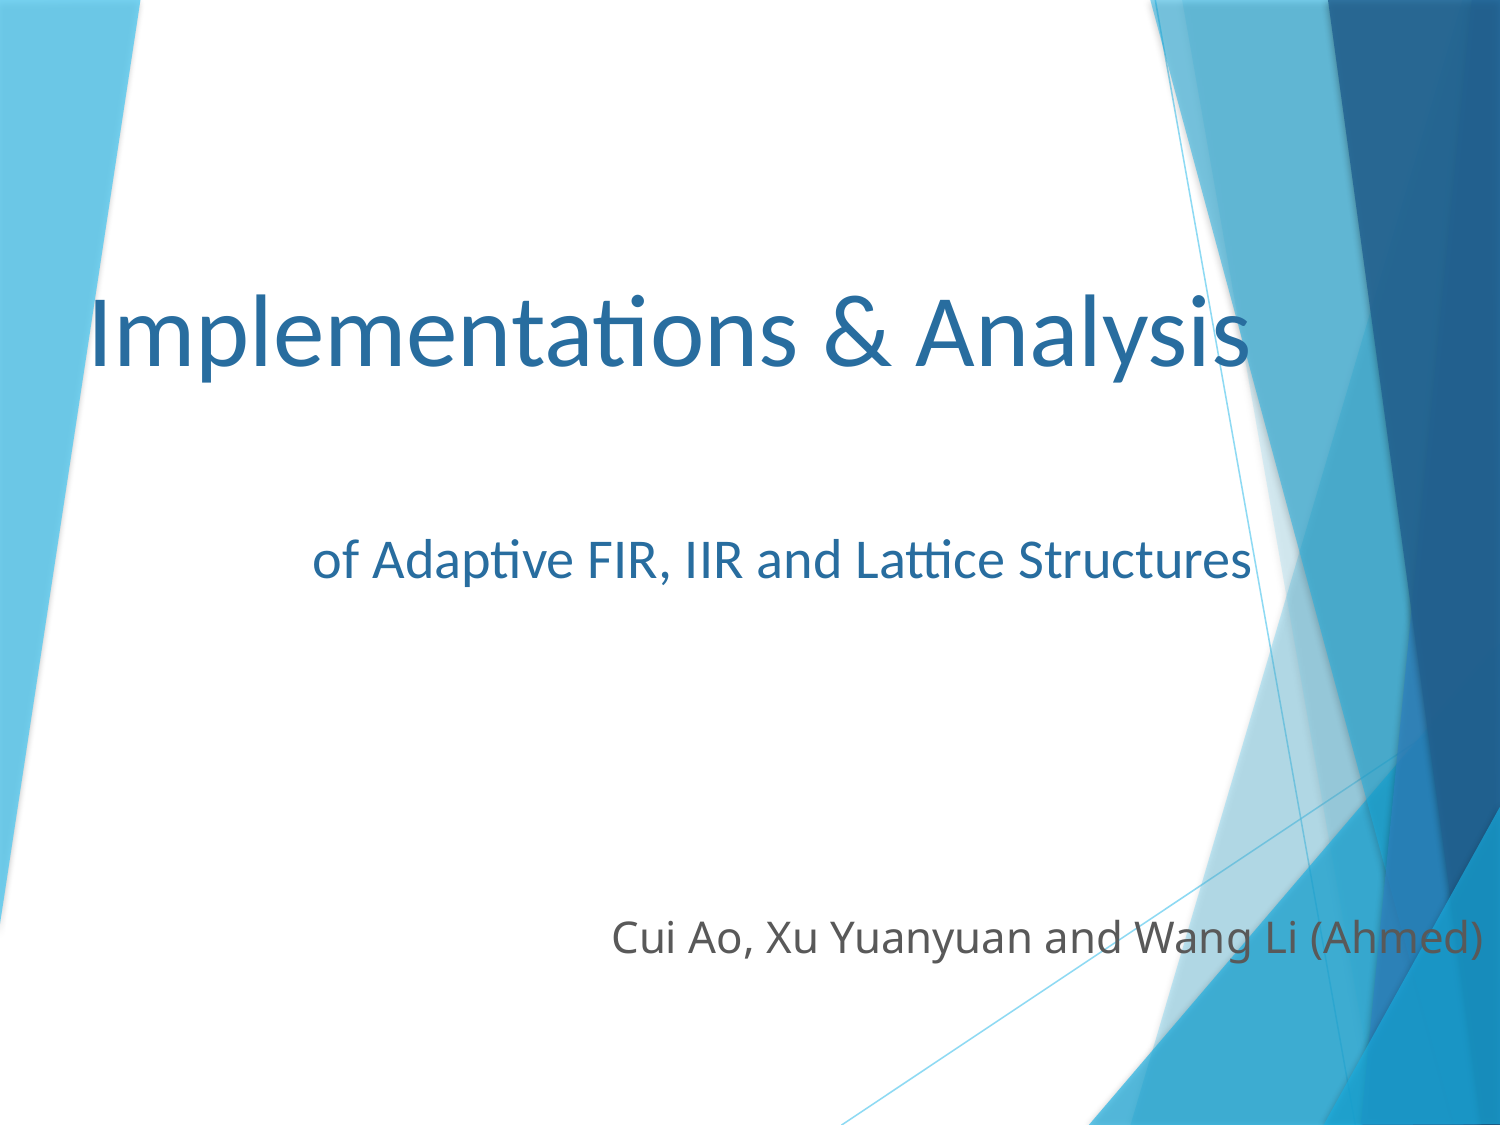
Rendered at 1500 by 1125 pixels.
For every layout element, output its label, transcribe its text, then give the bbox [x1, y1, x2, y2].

subtitle Cui Ao, Xu Yuanyuan and Wang Li (Ahmed) [544, 902, 1500, 1038]
title Implementations & Analysis of Adaptive FIR, IIR and Lattice Structures [61, 394, 1268, 597]
